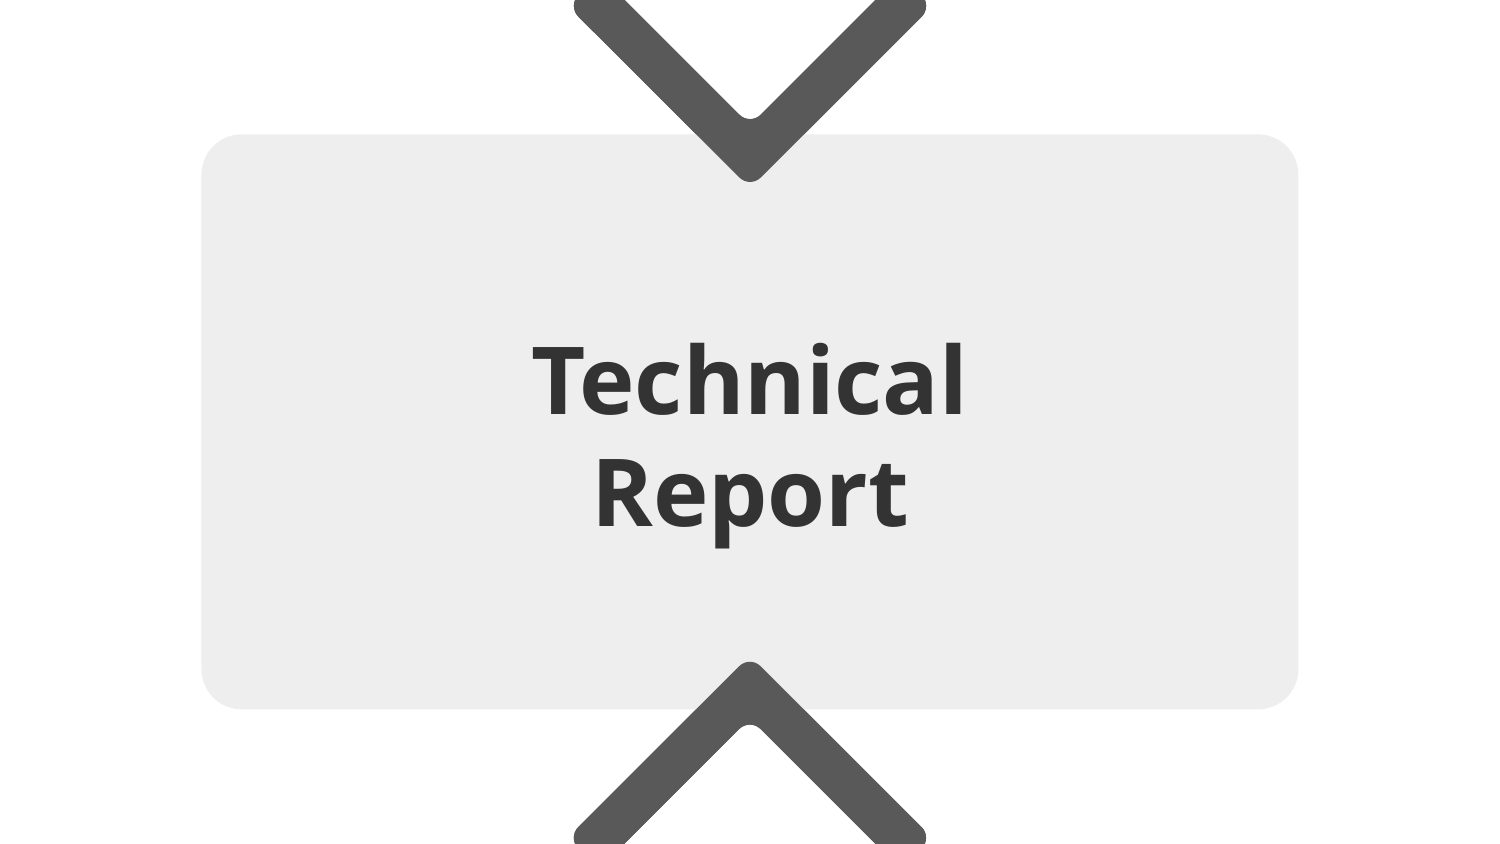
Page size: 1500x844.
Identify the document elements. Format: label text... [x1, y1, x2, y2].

title Technical Report [350, 363, 1150, 502]
text_box [573, 661, 927, 844]
text_box [573, 0, 927, 182]
text_box [201, 134, 1299, 710]
